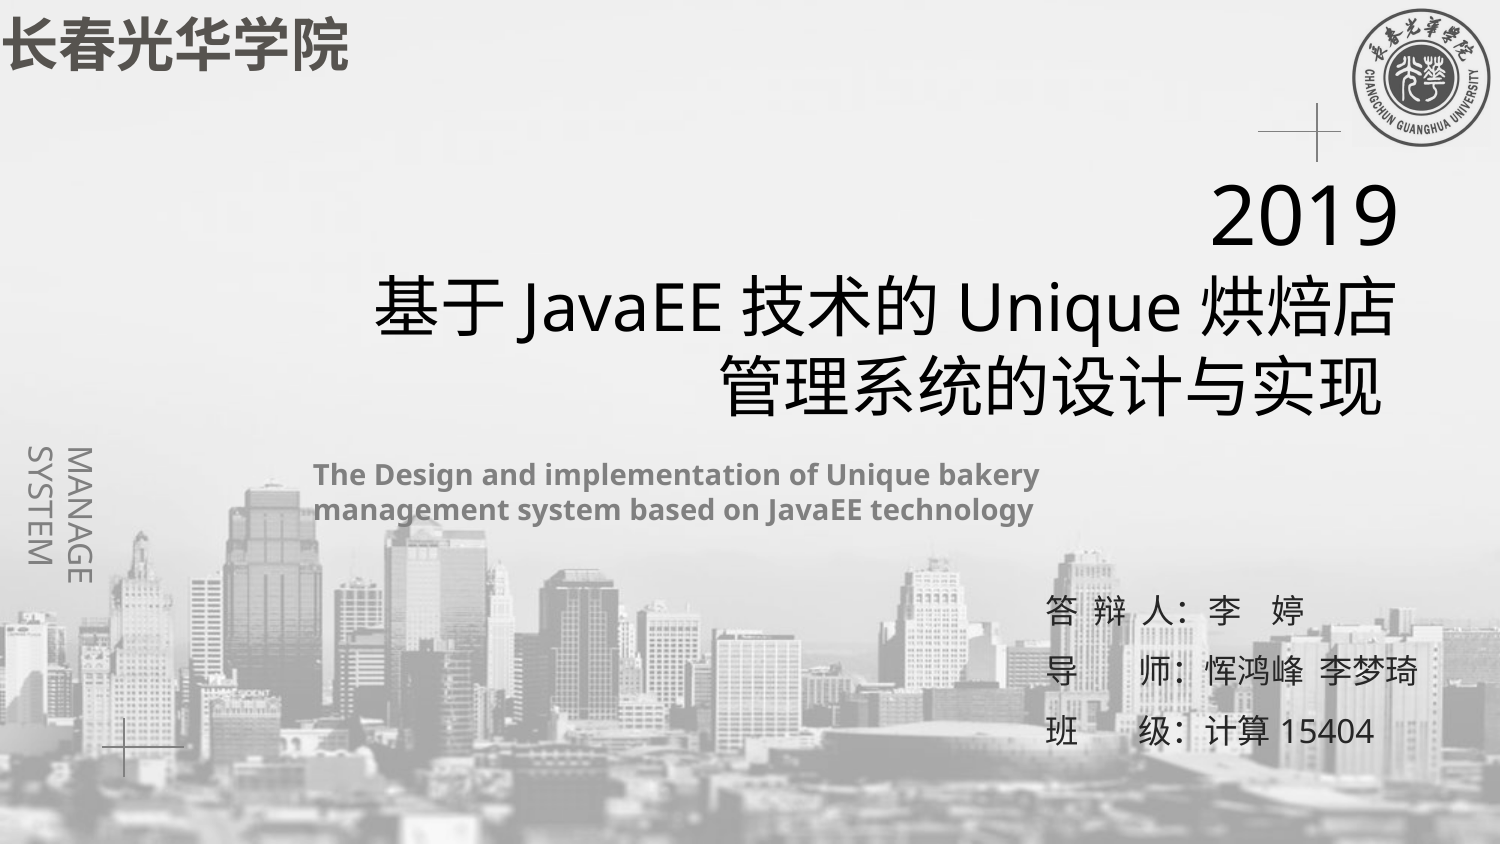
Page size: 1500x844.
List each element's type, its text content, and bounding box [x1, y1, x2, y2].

text_box The Design and implementation of Unique bakery management system based on JavaEE technology [312, 456, 1400, 527]
text_box 基于JavaEE技术的Unique烘焙店 管理系统的设计与实现 [324, 264, 1400, 425]
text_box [1257, 102, 1341, 163]
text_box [101, 717, 185, 778]
table_cell 创建时间 [0, 0, 1500, 844]
text_box MANAGE SYSTEM [61, 445, 102, 715]
text_box 答 辩 人：李 婷 导 师：恽鸿峰 李梦琦 班 级：计算15404 [1045, 570, 1447, 750]
text_box 长春光华学院 [0, 8, 426, 79]
text_box 2019 [1080, 162, 1400, 263]
